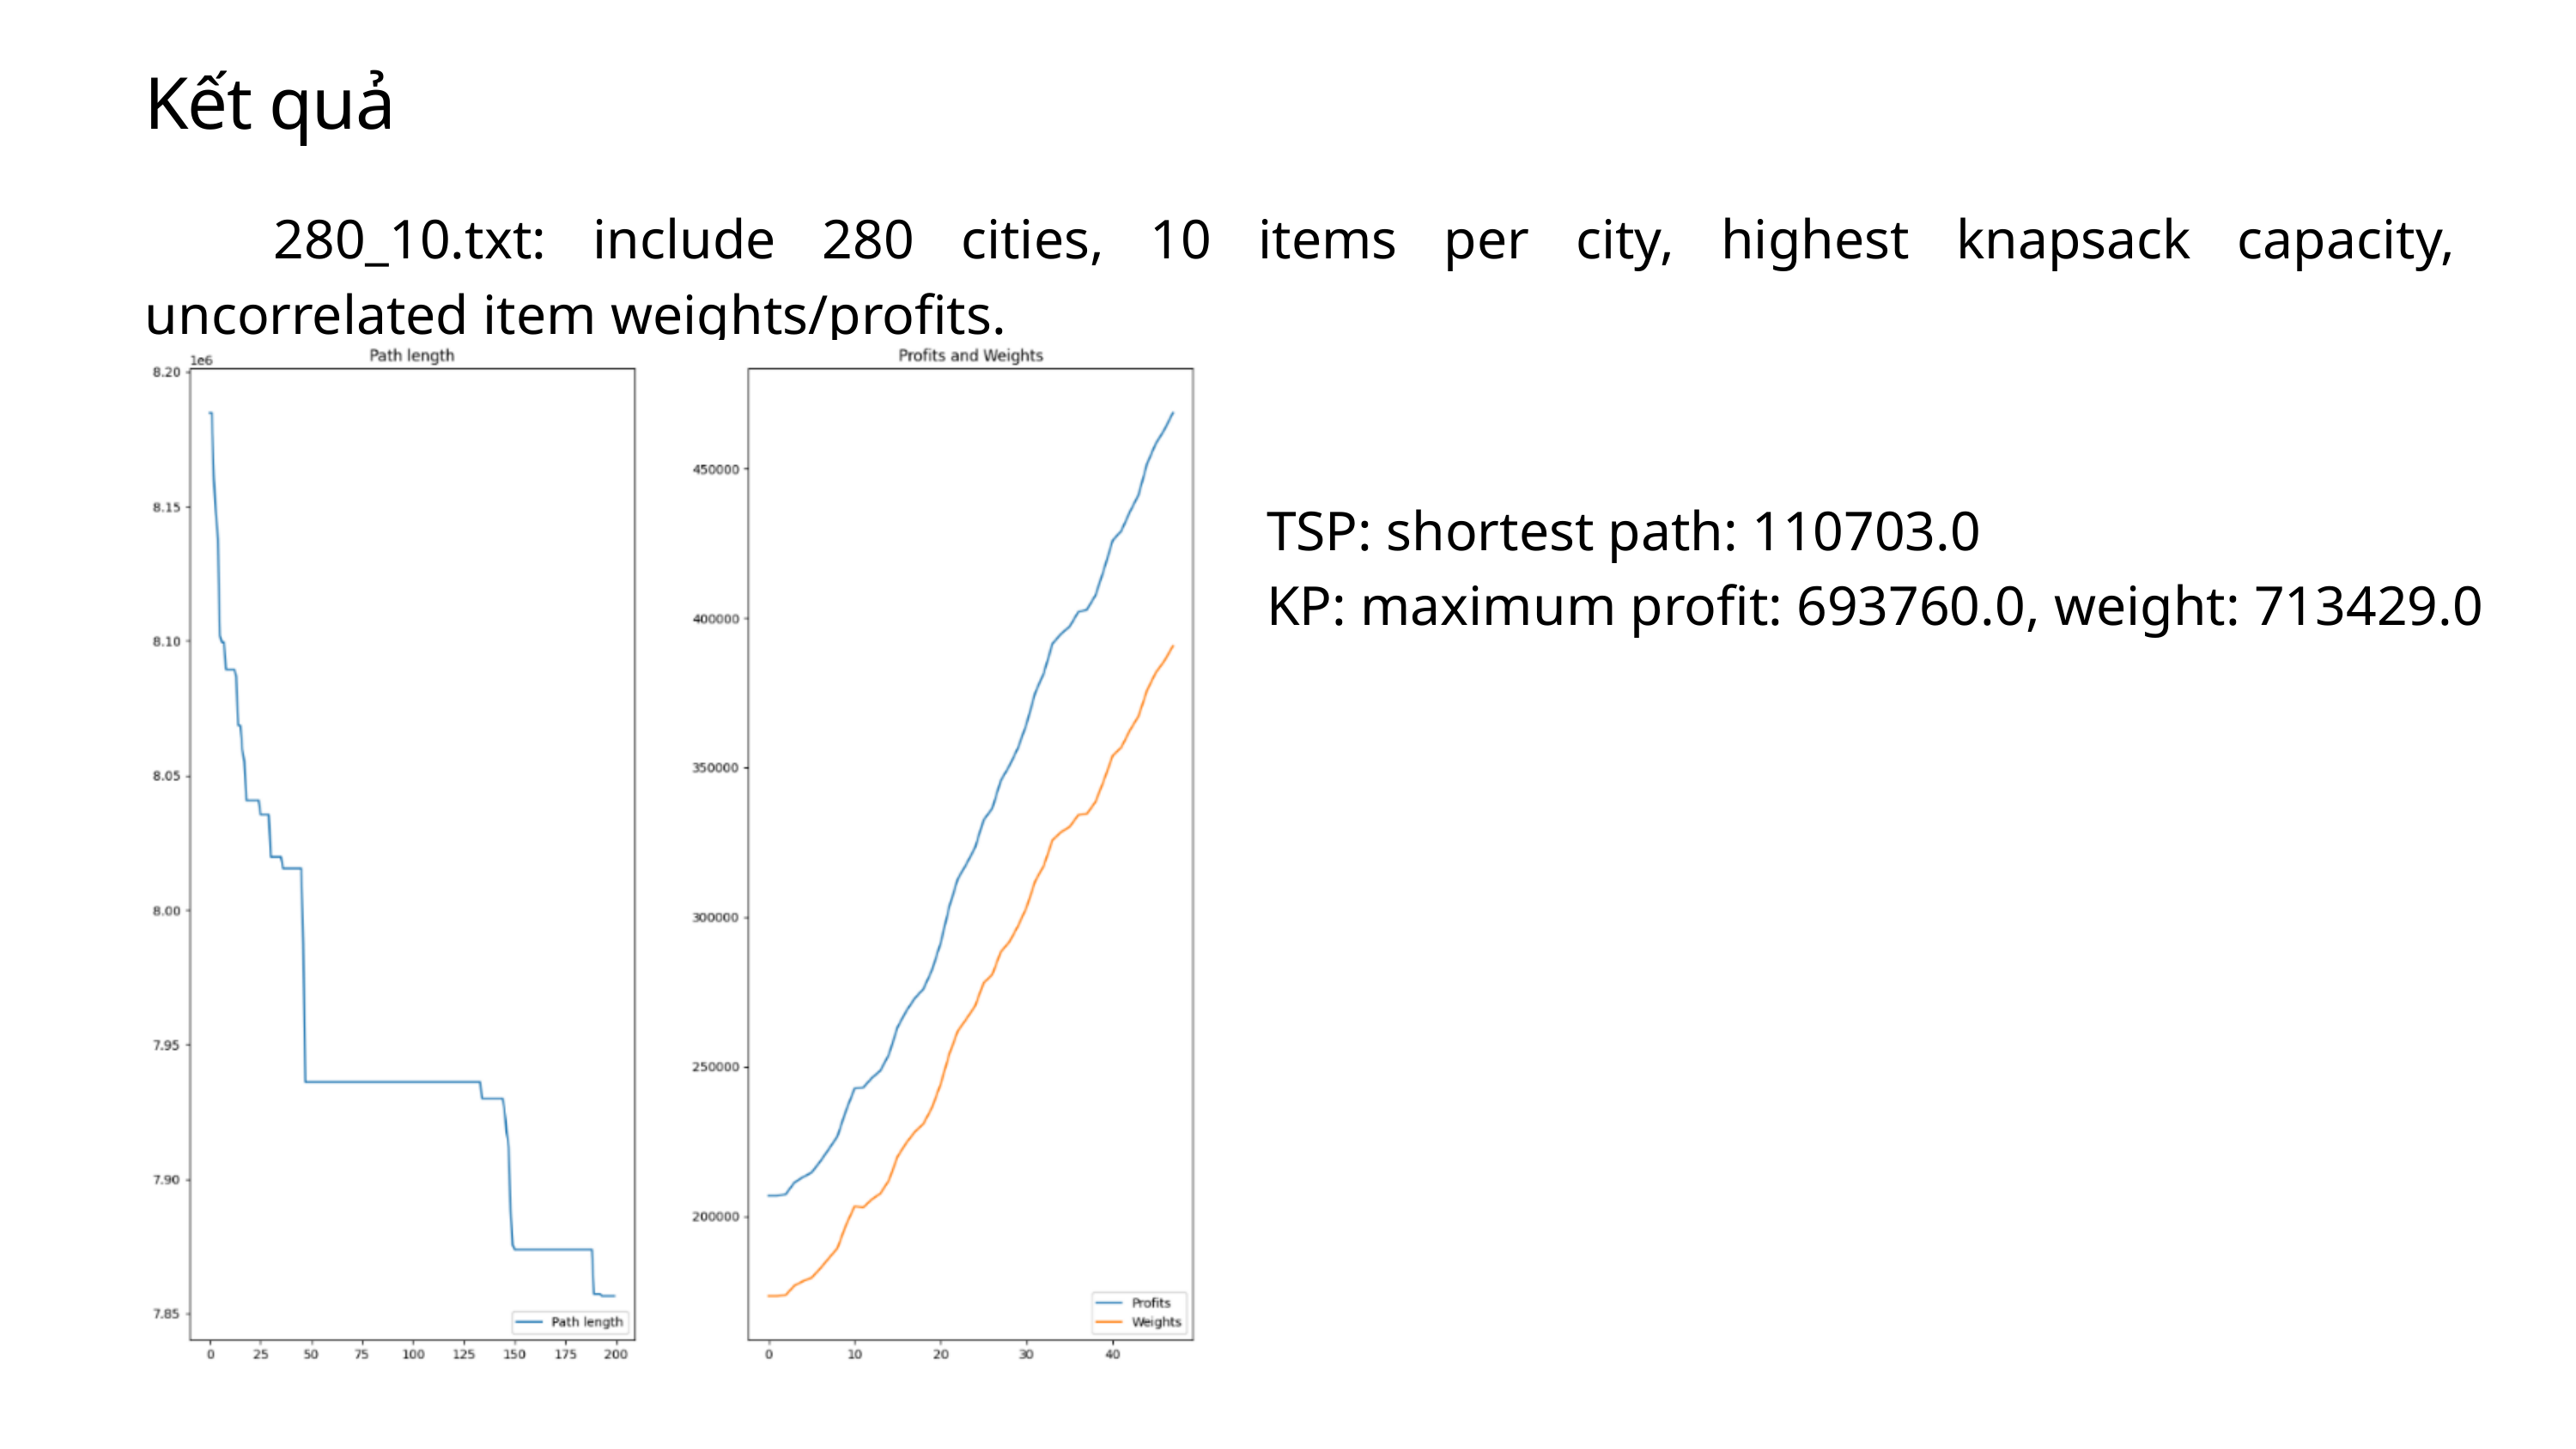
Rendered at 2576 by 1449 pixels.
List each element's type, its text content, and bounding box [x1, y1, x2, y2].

text_box 280_10.txt: include 280 cities, 10 items per city, highest knapsack capacity, uncorrelated item weights/profits. [144, 194, 2458, 345]
picture [683, 340, 1203, 1371]
picture [144, 340, 643, 1371]
text_box Kết quả [144, 58, 1224, 144]
text_box TSP: shortest path: 110703.0 KP: maximum profit: 693760.0, weight: 713429.0 [1266, 486, 2501, 712]
